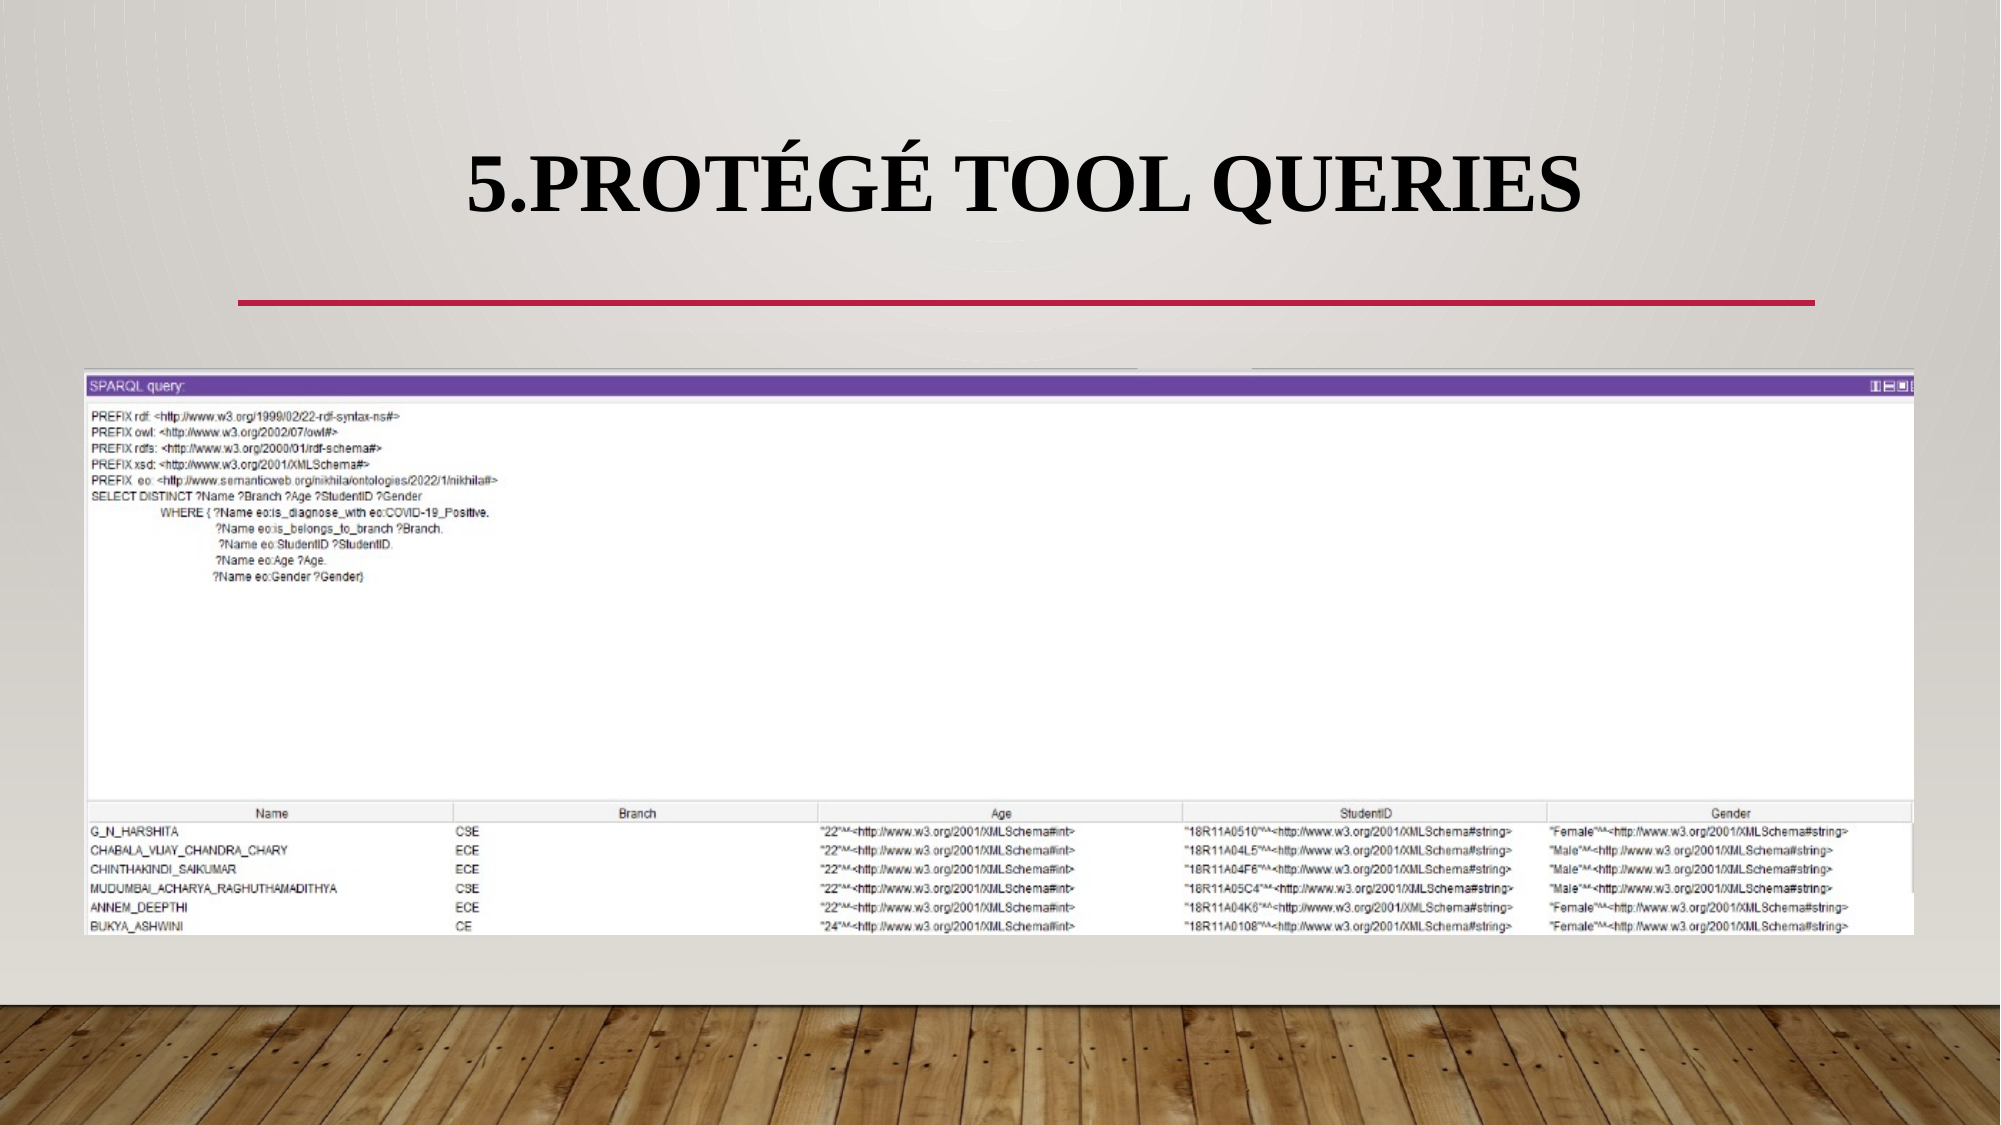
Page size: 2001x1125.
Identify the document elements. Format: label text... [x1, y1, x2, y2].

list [84, 368, 1915, 936]
title 5.PROTÉGÉ TOOL QUERIES [238, 131, 1814, 305]
picture [0, 1005, 2000, 1125]
